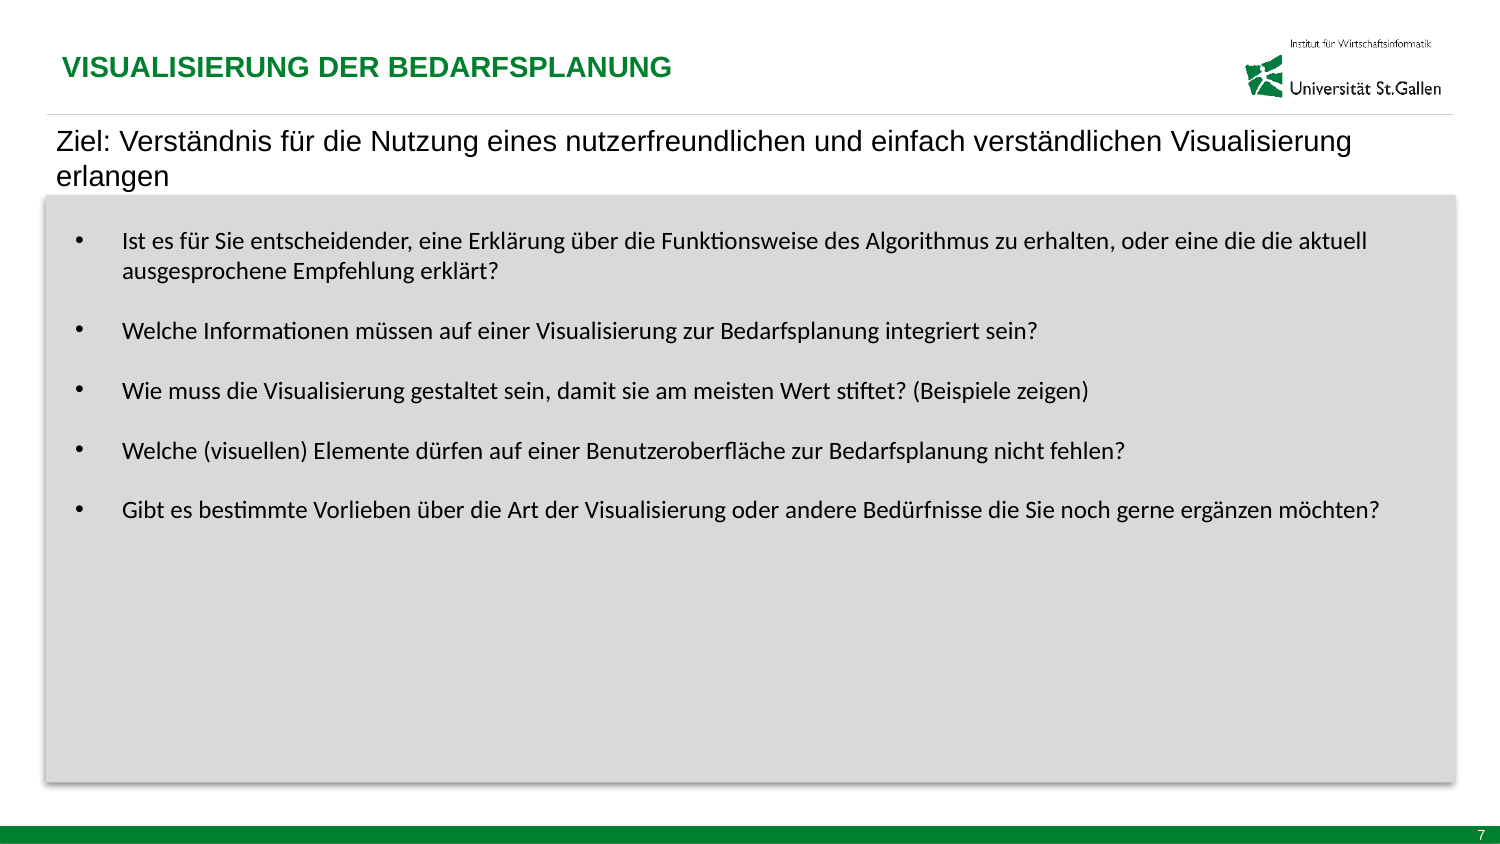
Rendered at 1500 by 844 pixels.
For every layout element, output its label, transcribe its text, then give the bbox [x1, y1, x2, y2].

text_box Ziel: Verständnis für die Nutzung eines nutzerfreundlichen und einfach verständlichen Visualisierung erlangen [41, 114, 1471, 200]
picture [1242, 35, 1456, 113]
text_box Ist es für Sie entscheidender, eine Erklärung über die Funktionsweise des Algorithmus zu erhalten, oder eine die die aktuell ausgesprochene Empfehlung erklärt? Welche Informationen müssen auf einer Visualisierung zur Bedarfsplanung integriert sein? Wie muss die Visualisierung gestaltet sein, damit sie am meisten Wert stiftet? (Beispiele zeigen) Welche (visuellen) Elemente dürfen auf einer Benutzeroberfläche zur Bedarfsplanung nicht fehlen? Gibt es bestimmte Vorlieben über die Art der Visualisierung oder andere Bedürfnisse die Sie noch gerne ergänzen möchten? [45, 200, 1457, 783]
text_box VISUALISIERUNG DER BEDARFSPLANUNG [47, 40, 1229, 91]
